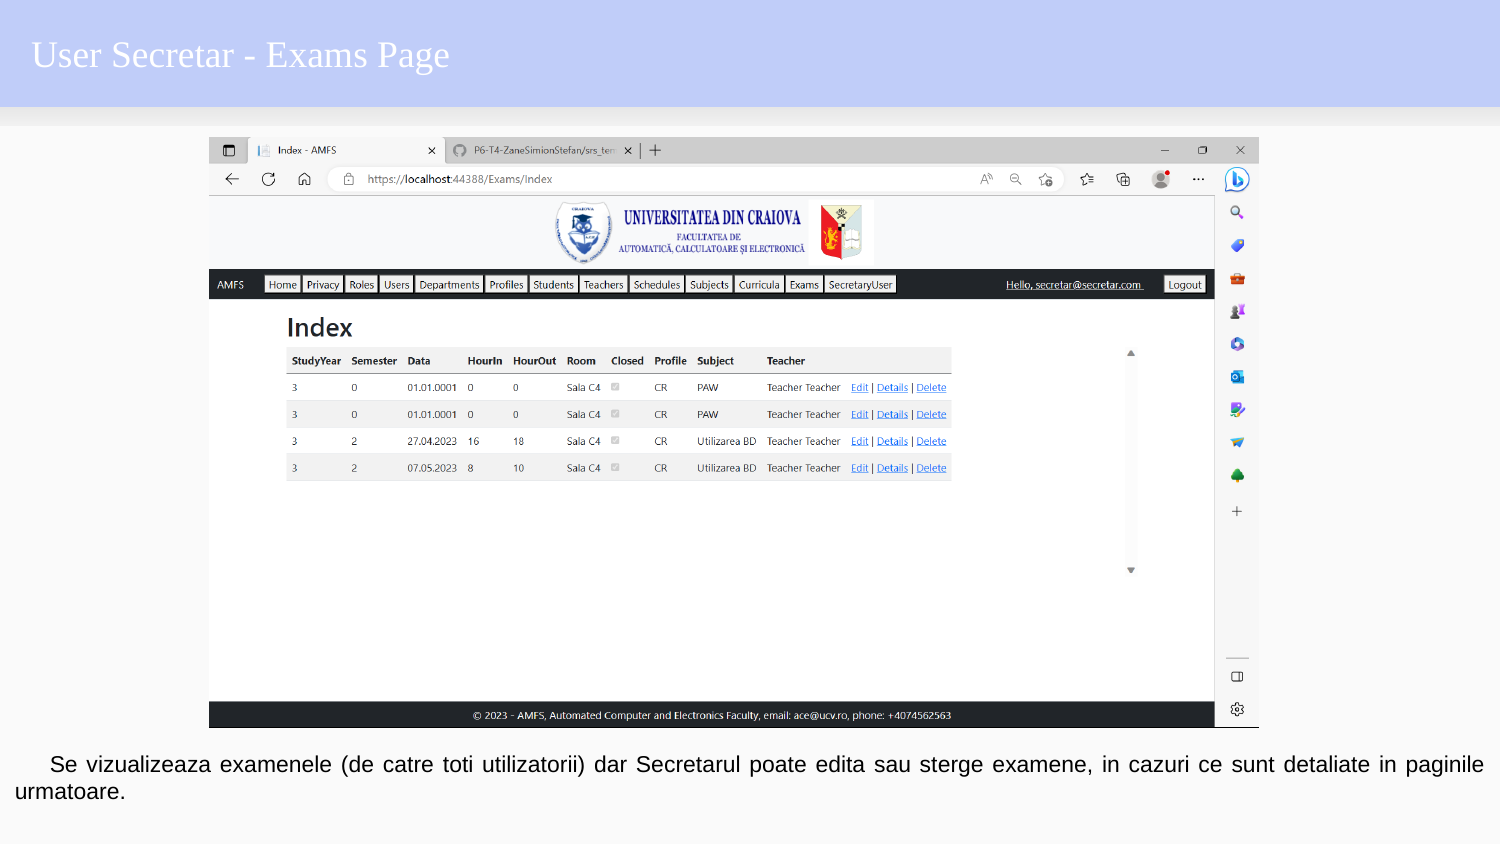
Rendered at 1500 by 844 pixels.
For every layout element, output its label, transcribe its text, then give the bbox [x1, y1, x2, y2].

picture [209, 137, 1259, 729]
title User Secretar - Exams Page [16, 2, 1464, 102]
text_box Se vizualizeaza examenele (de catre toti utilizatorii) dar Secretarul poate edita sau sterge examene, in cazuri ce sunt detaliate in paginile urmatoare. [0, 742, 1500, 783]
